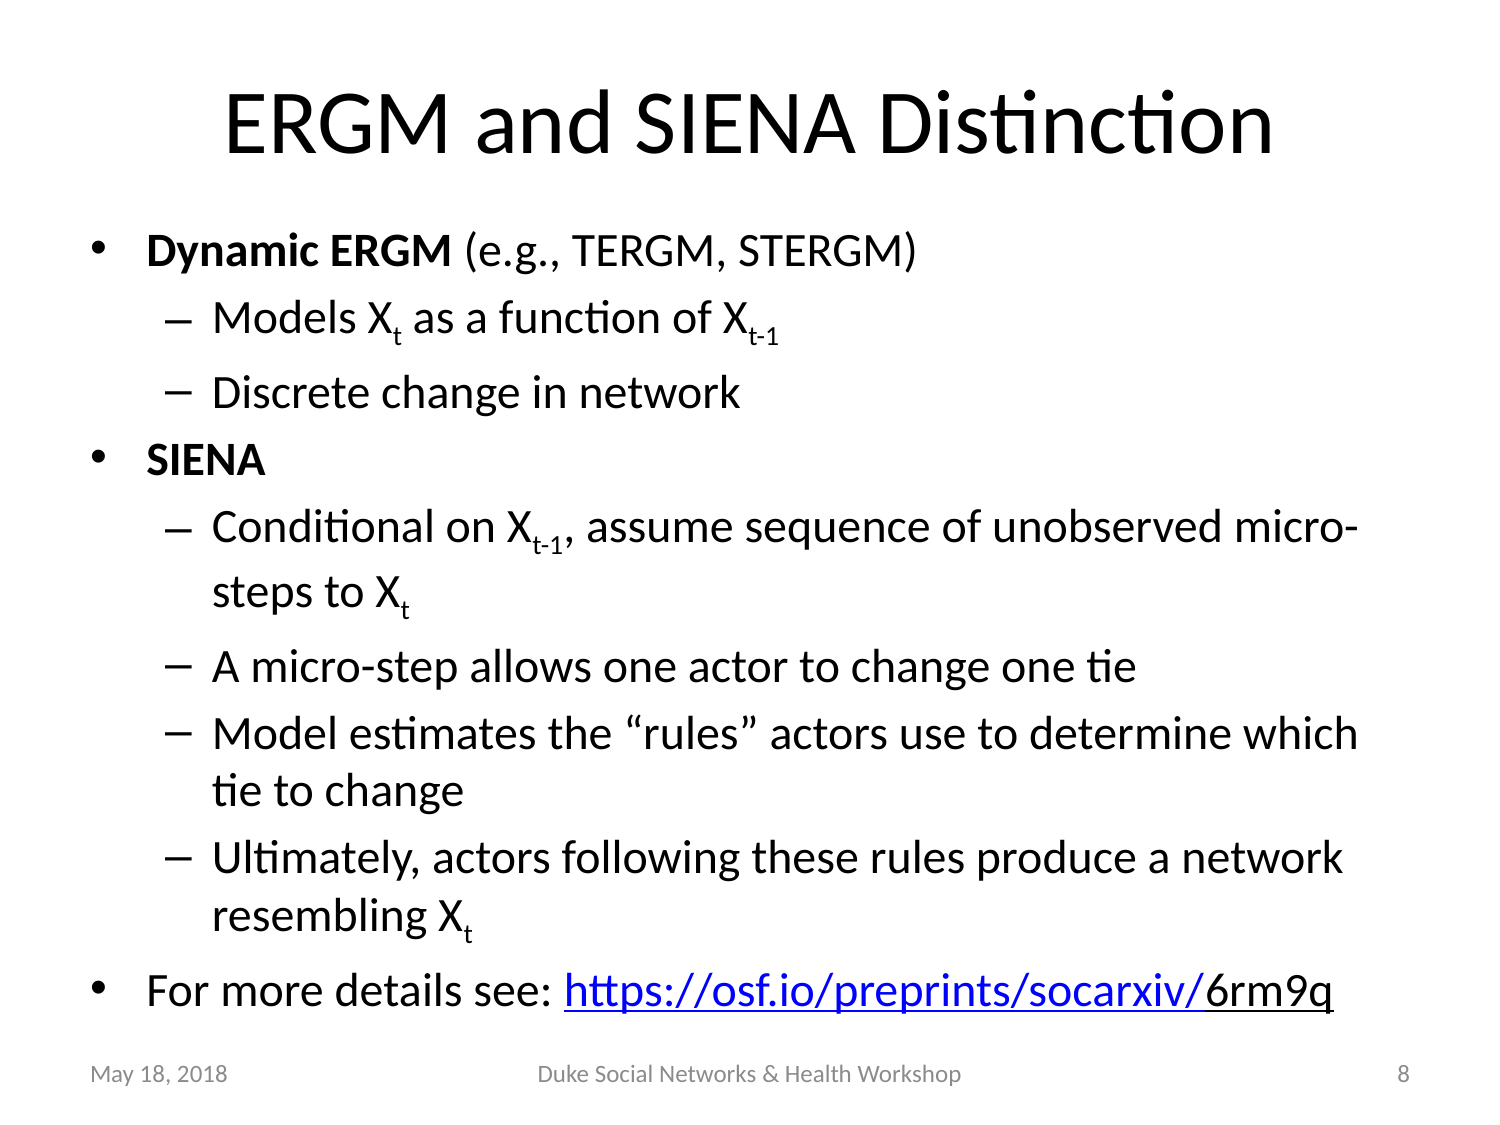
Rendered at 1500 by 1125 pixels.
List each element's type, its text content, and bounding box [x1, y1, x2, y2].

slide_number 8 [1074, 1042, 1425, 1103]
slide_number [75, 1042, 425, 1103]
list Dynamic ERGM (e.g., TERGM, STERGM) Models Xt as a function of Xt-1 Discrete change in network SIENA Conditional on Xt-1, assume sequence of unobserved micro-steps to Xt A micro-step allows one actor to change one tie Model estimates the “rules” actors use to determine which tie to change Ultimately, actors following these rules produce a network resembling Xt For more details see: https://osf.io/preprints/socarxiv/6rm9q [75, 210, 1425, 954]
footer Duke Social Networks & Health Workshop [512, 1042, 988, 1103]
title ERGM and SIENA Distinction [75, 23, 1425, 210]
